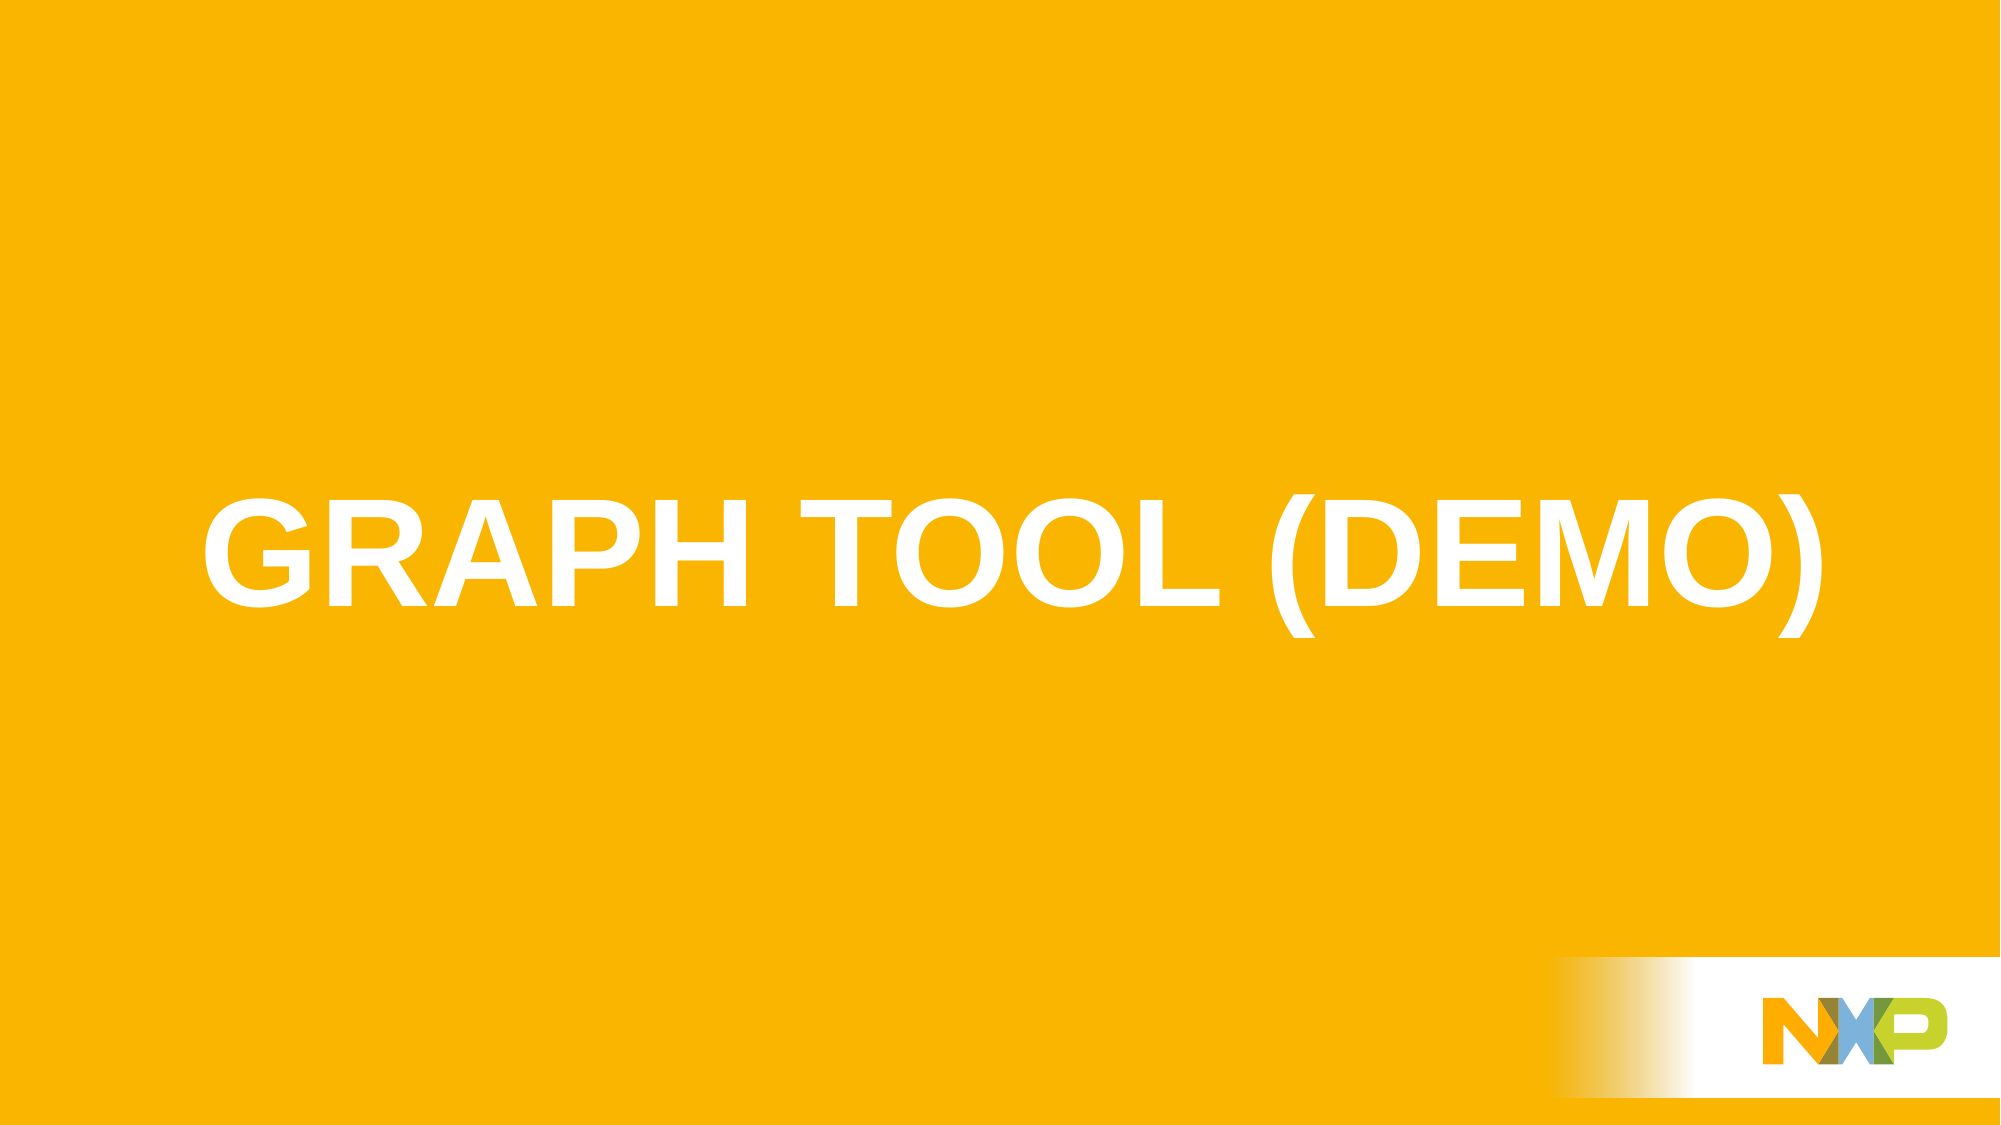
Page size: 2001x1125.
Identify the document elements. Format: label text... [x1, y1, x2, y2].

title Graph tool (DEMO) [178, 270, 1853, 819]
